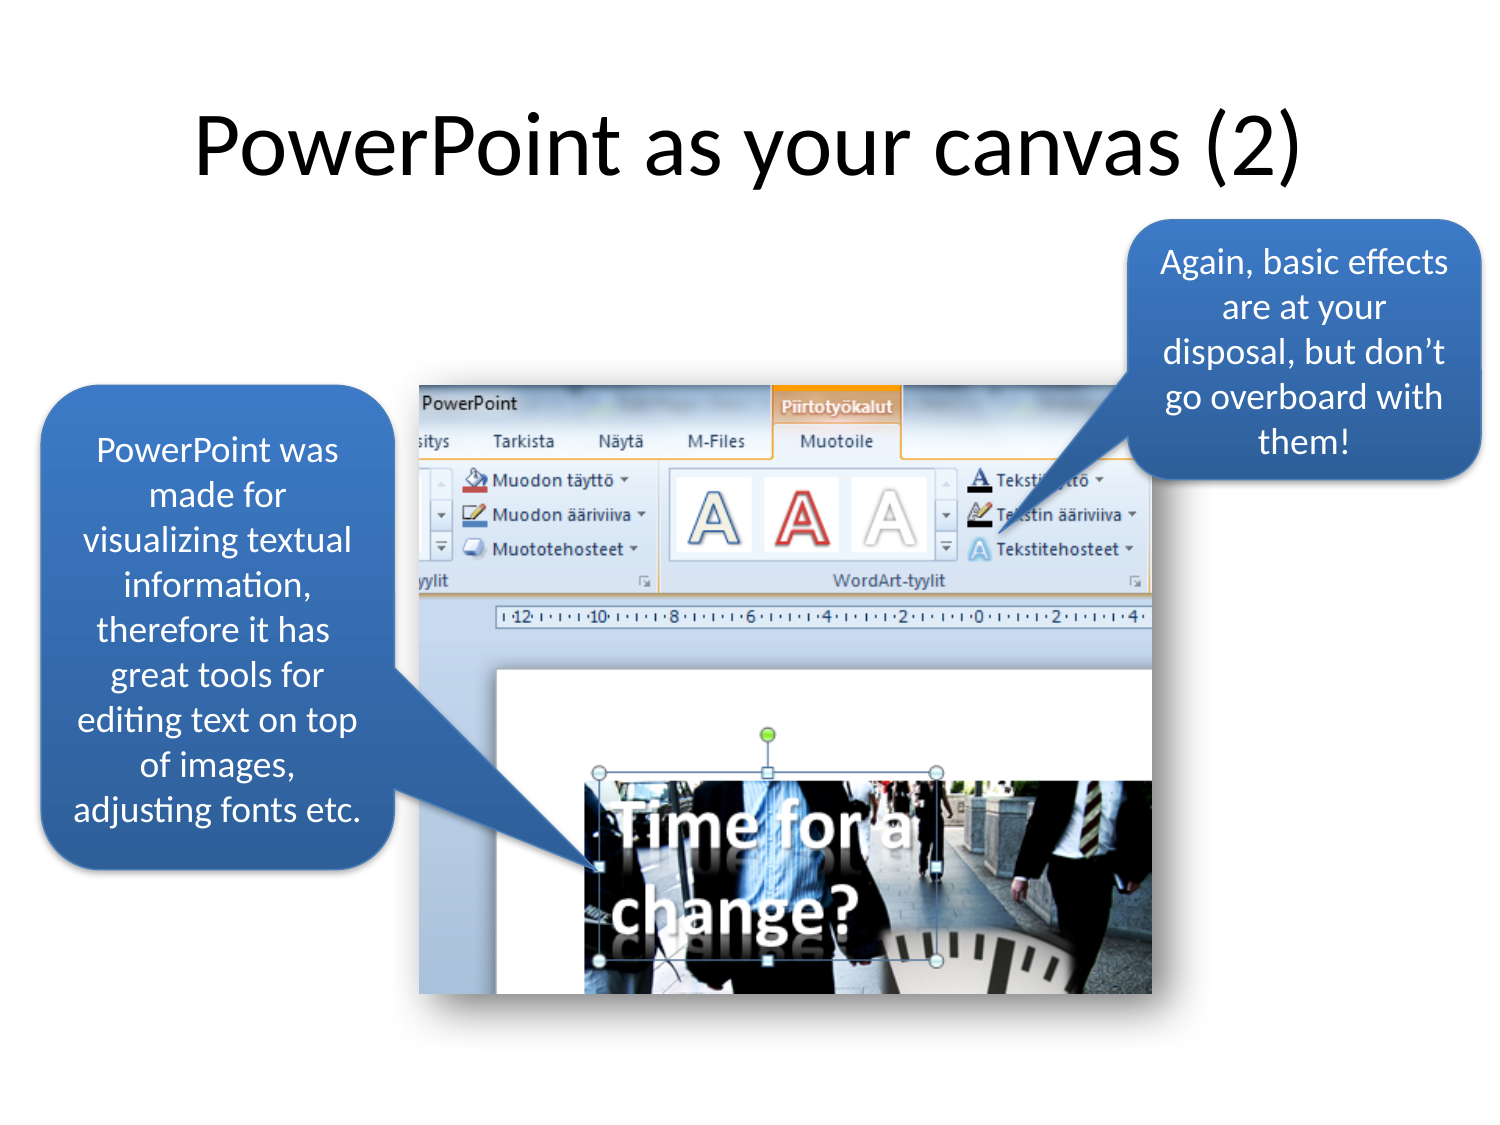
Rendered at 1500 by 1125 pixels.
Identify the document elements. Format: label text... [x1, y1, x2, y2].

picture [418, 385, 1153, 994]
text_box Again, basic effects are at your disposal, but don’t go overboard with them! [1117, 219, 1482, 481]
text_box PowerPoint was made for visualizing textual information, therefore it has great tools for editing text on top of images, adjusting fonts etc. [40, 384, 413, 871]
title PowerPoint as your canvas (2) [75, 45, 1425, 233]
